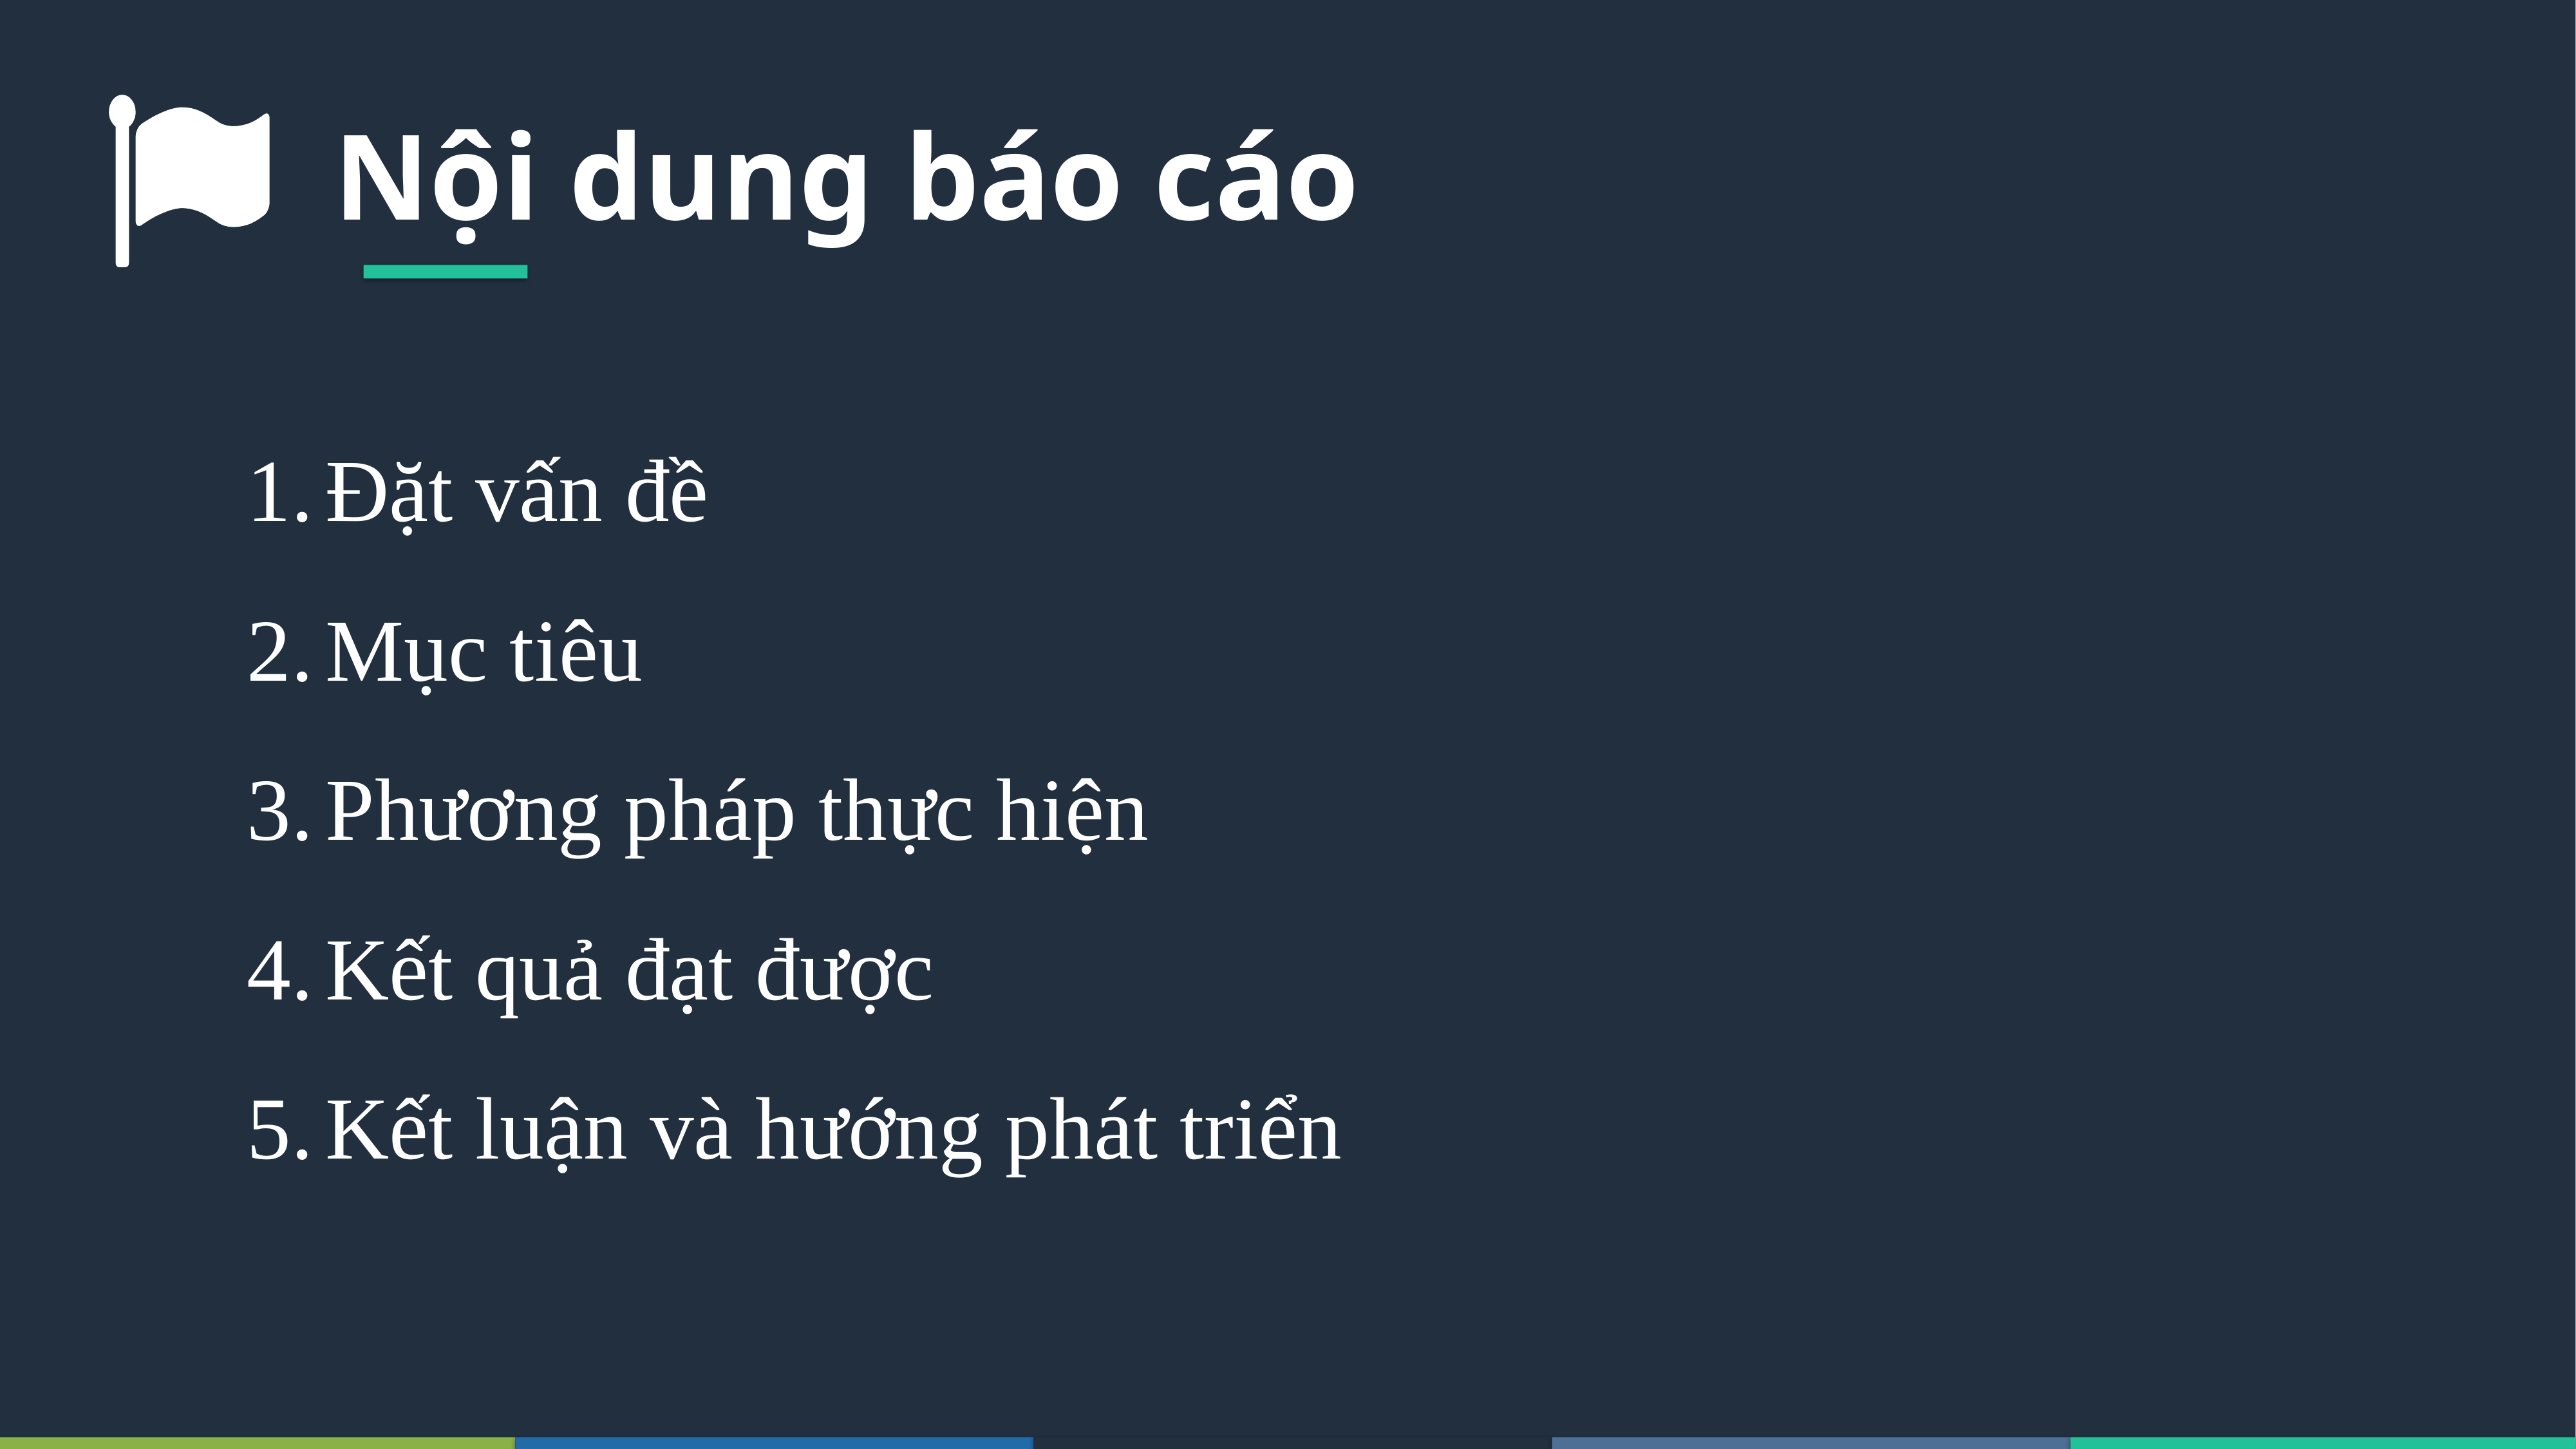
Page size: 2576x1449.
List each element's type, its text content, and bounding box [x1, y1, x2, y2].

text_box Đặt vấn đề Mục tiêu Phương pháp thực hiện Kết quả đạt được Kết luận và hướng phát triển [237, 375, 2425, 1182]
text_box [135, 107, 270, 227]
text_box Nội dung báo cáo [138, 113, 1556, 285]
text_box [109, 95, 136, 267]
text_box [363, 265, 528, 279]
